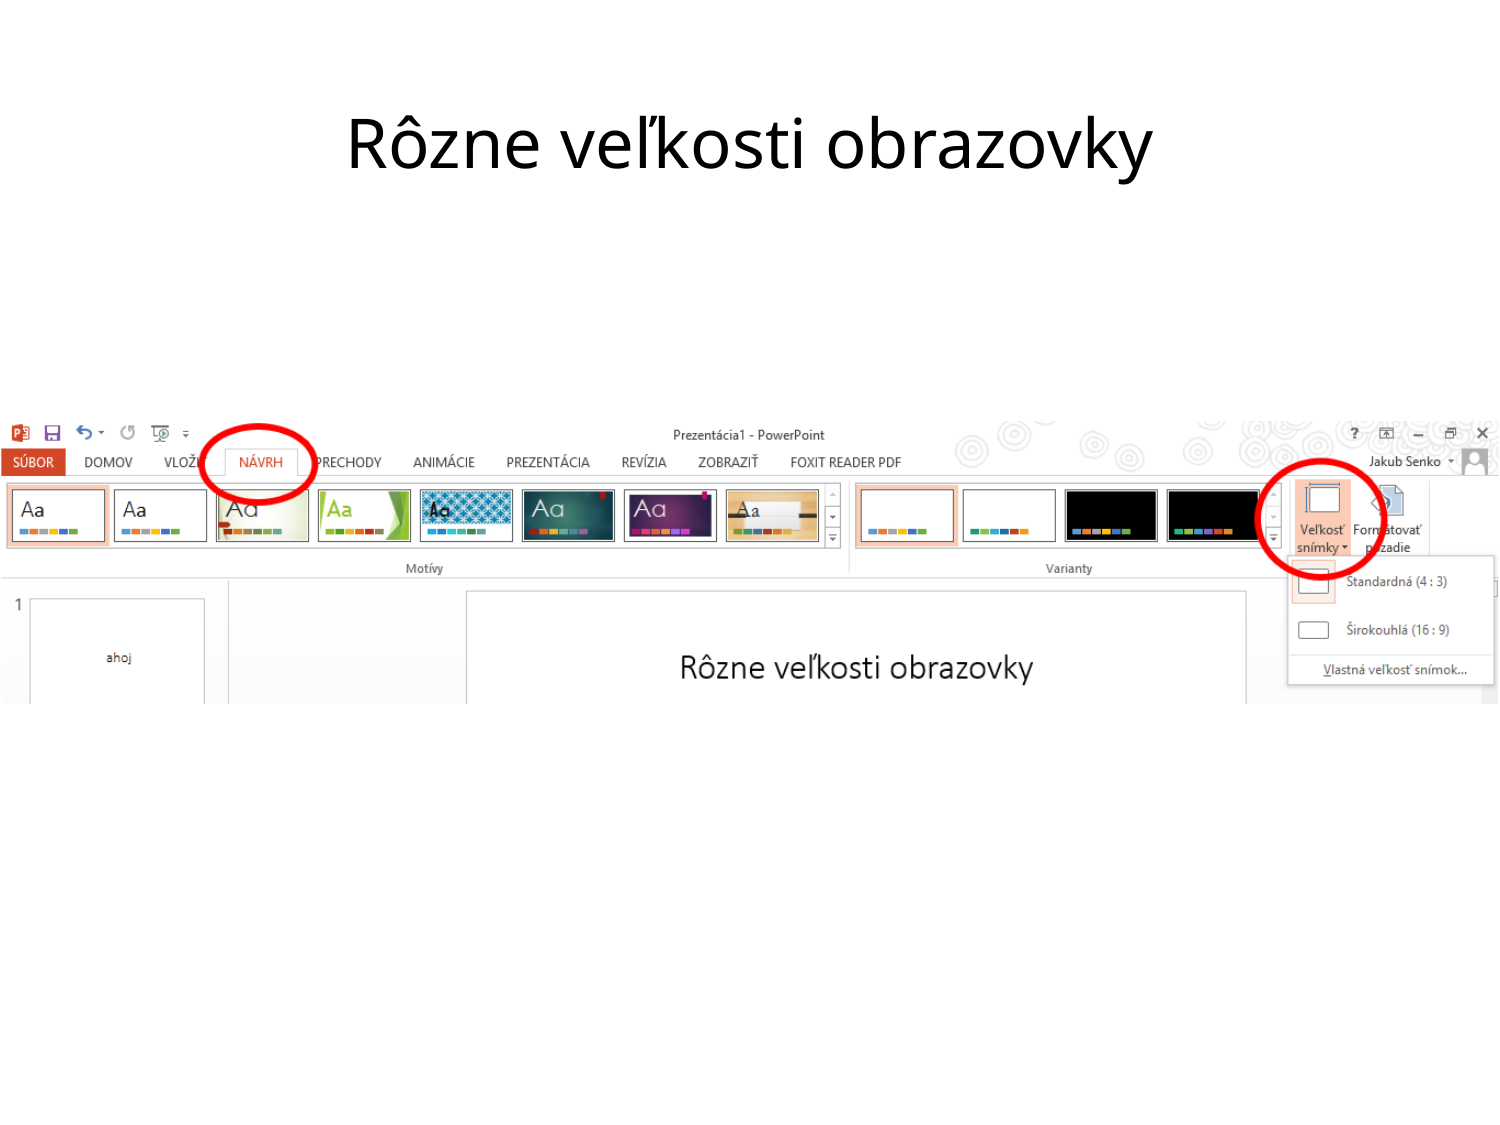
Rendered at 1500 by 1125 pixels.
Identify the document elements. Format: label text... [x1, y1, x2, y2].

text_box Rôzne veľkosti obrazovky [0, 0, 1500, 294]
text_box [1, 421, 1499, 704]
